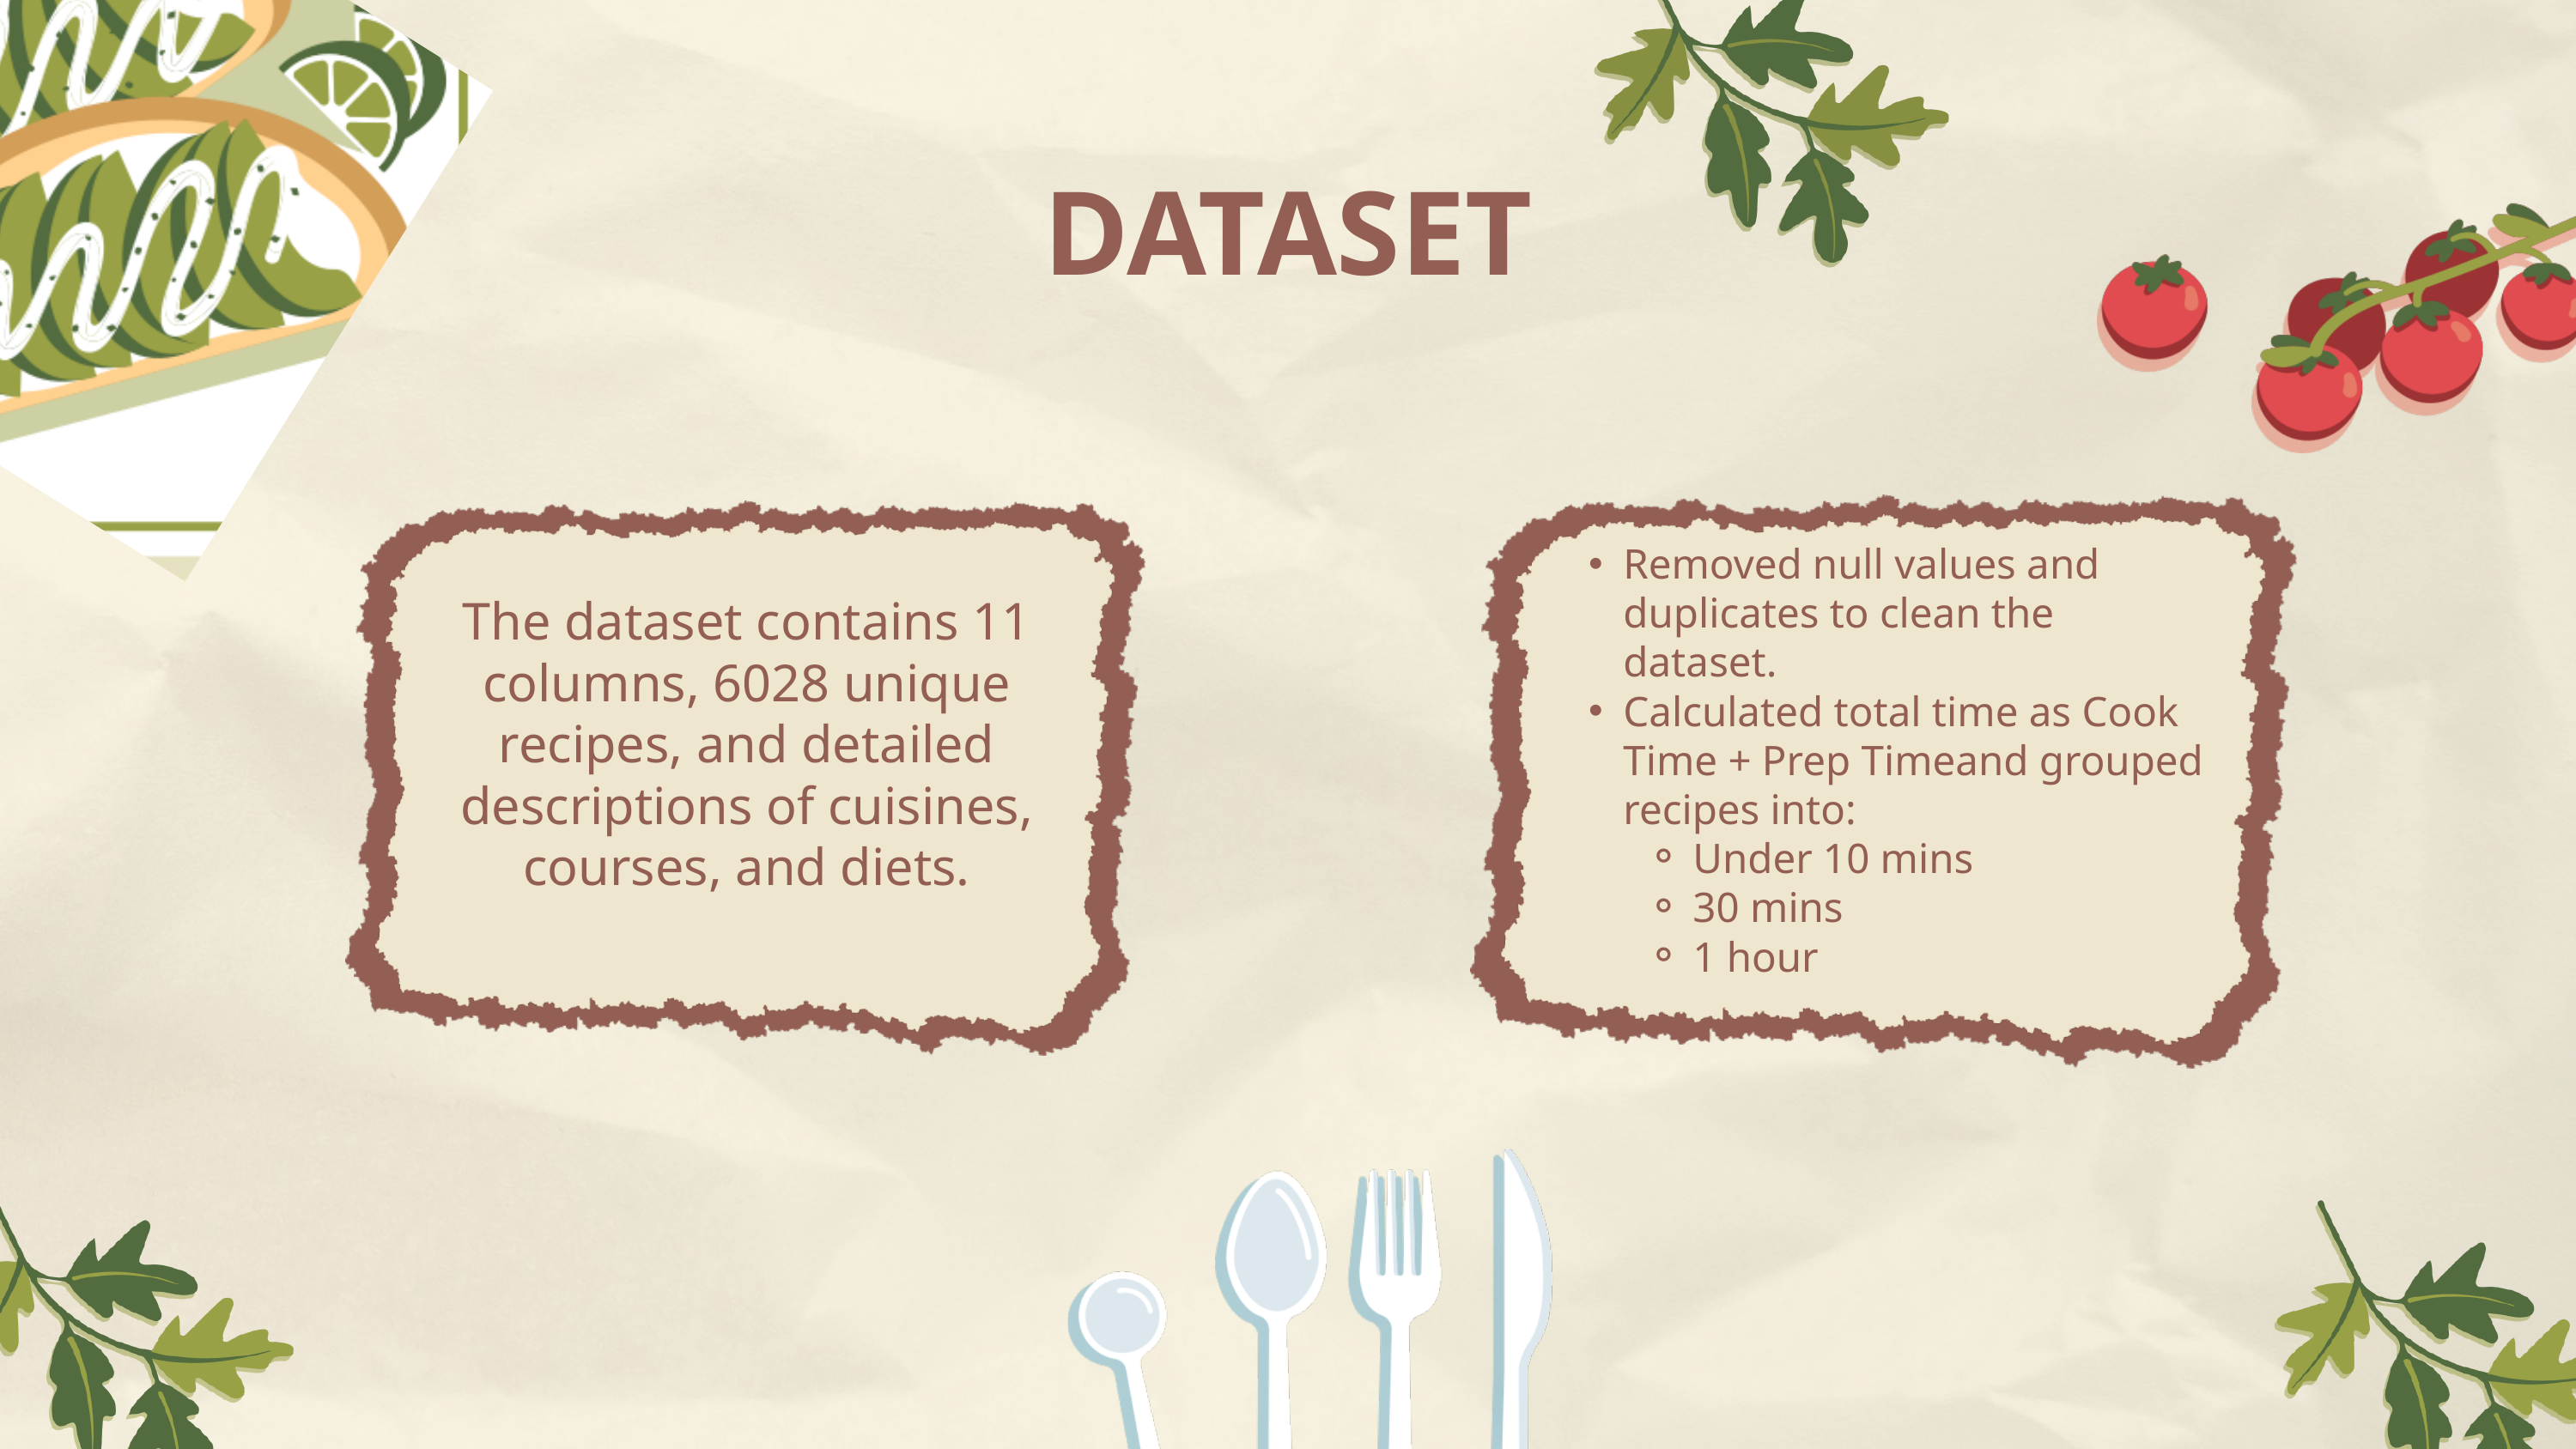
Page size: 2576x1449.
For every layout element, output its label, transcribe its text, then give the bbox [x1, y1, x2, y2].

text_box [1594, 0, 1949, 268]
text_box [2097, 195, 2576, 453]
text_box [1067, 1149, 1554, 1449]
text_box [0, 0, 494, 582]
text_box [2274, 1198, 2576, 1449]
text_box [375, 520, 1115, 1034]
text_box [0, 0, 2576, 1449]
text_box [1501, 514, 2266, 1045]
text_box The dataset contains 11 columns, 6028 unique recipes, and detailed descriptions of cuisines, courses, and diets. [428, 589, 1066, 896]
text_box [0, 1176, 294, 1449]
text_box DATASET [627, 136, 1949, 299]
text_box Removed null values and duplicates to clean the dataset. Calculated total time as Cook Time + Prep Timeand grouped recipes into: Under 10 mins 30 mins 1 hour [1553, 538, 2214, 1029]
text_box [345, 500, 1145, 1056]
text_box [1469, 494, 2297, 1069]
